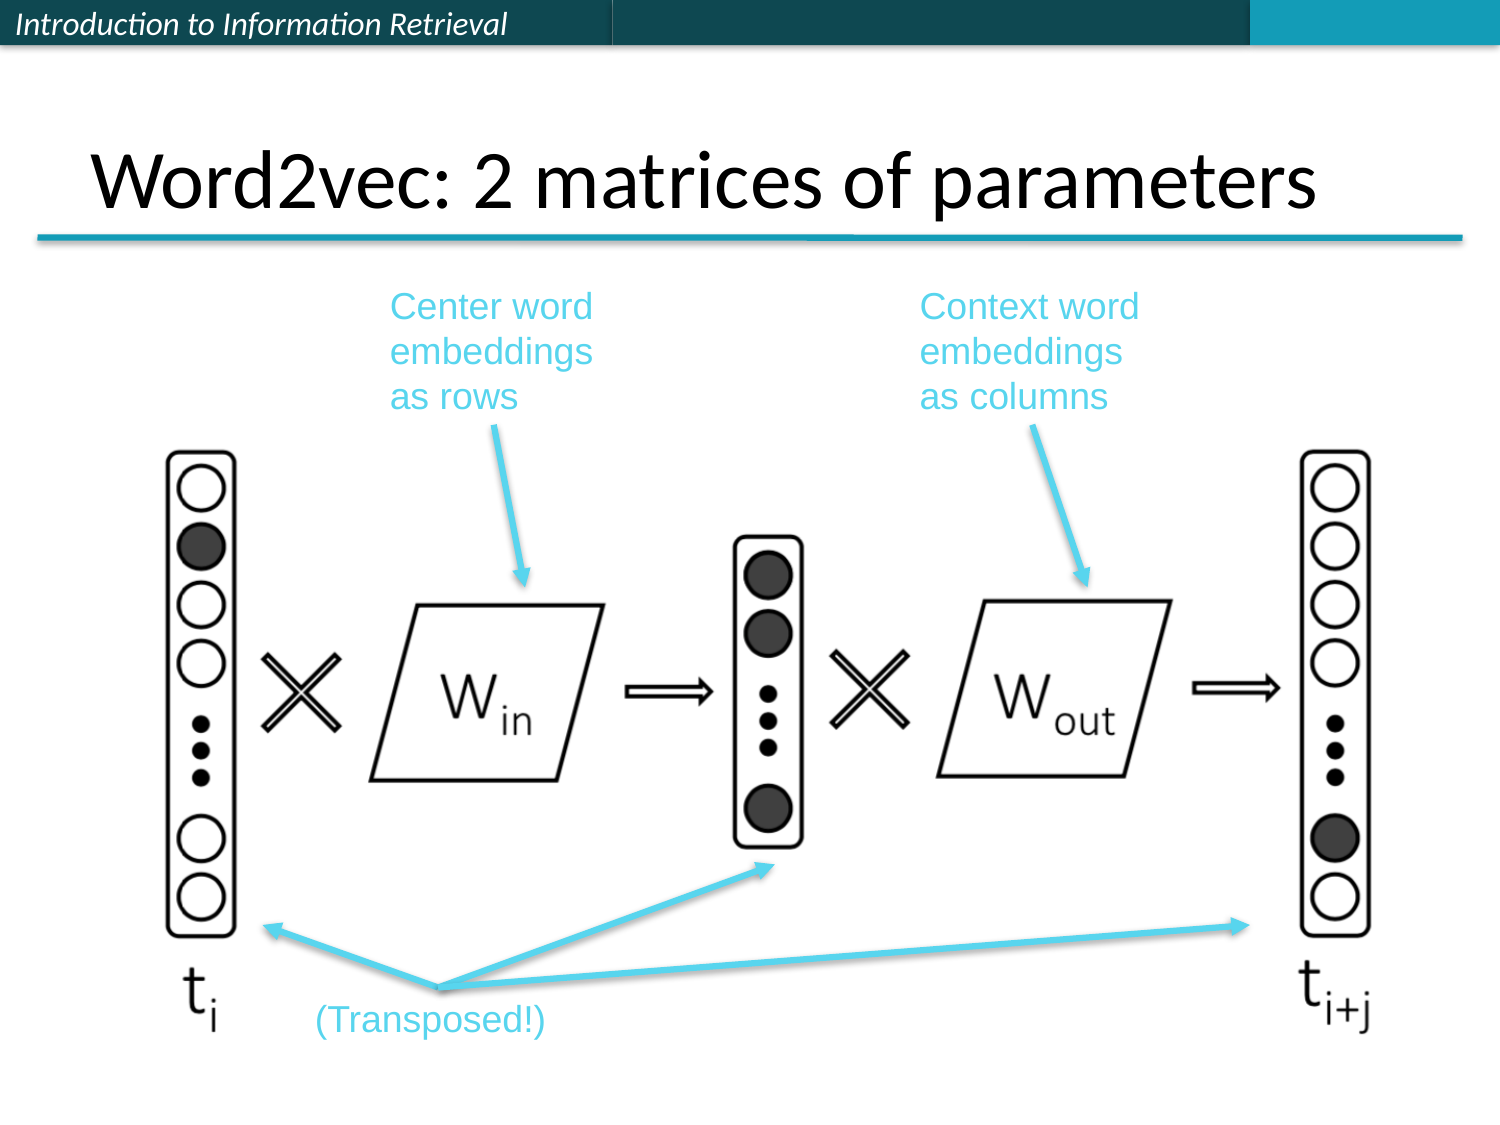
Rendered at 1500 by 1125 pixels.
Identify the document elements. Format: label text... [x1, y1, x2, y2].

text_box Context word embeddings as columns [904, 274, 1160, 382]
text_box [262, 924, 432, 988]
picture [47, 383, 1453, 1081]
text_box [437, 924, 1251, 988]
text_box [1032, 426, 1088, 588]
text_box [437, 864, 776, 924]
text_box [493, 426, 526, 588]
text_box Center word embeddings as rows [374, 274, 613, 382]
title Word2vec: 2 matrices of parameters [75, 45, 1425, 233]
